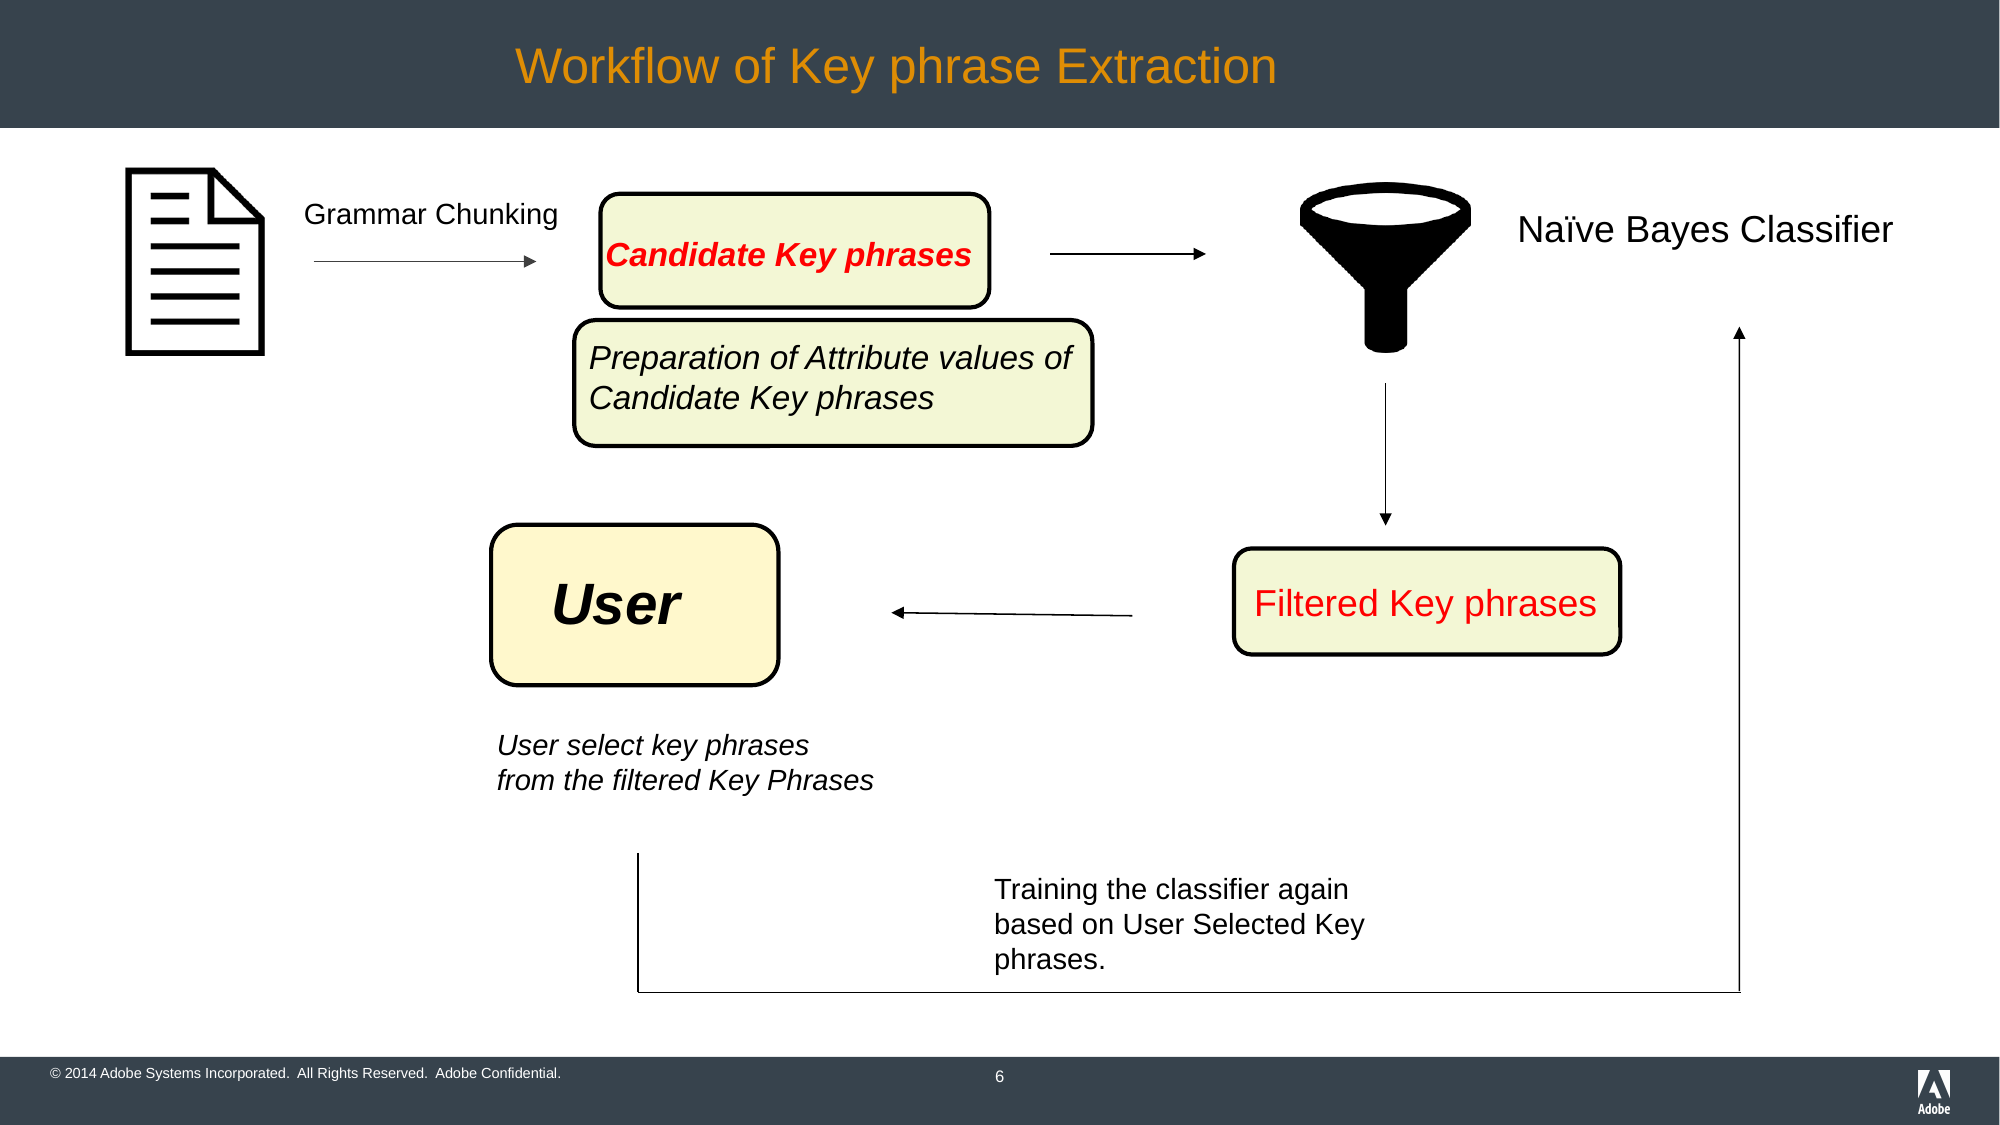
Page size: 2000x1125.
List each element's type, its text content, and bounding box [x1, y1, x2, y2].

picture [99, 166, 290, 357]
text_box Grammar Chunking [293, 187, 591, 238]
text_box [489, 522, 781, 688]
text_box User [536, 558, 740, 644]
text_box [572, 332, 1095, 449]
text_box User select key phrases from the filtered Key Phrases [482, 719, 892, 804]
text_box Filtered Key phrases [1239, 571, 1616, 631]
text_box [576, 317, 1091, 328]
text_box [598, 191, 992, 226]
text_box [598, 281, 992, 310]
slide_number 6 [916, 1062, 1083, 1091]
picture [1918, 1070, 1950, 1114]
text_box [1231, 546, 1623, 657]
text_box Candidate Key phrases [590, 226, 1012, 281]
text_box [891, 612, 1133, 616]
title Workflow of Key phrase Extraction [49, 30, 1950, 98]
text_box Naïve Bayes Classifier [1502, 197, 1975, 257]
text_box Training the classifier again based on User Selected Key phrases. [979, 862, 1433, 983]
text_box Preparation of Attribute values of Candidate Key phrases [574, 328, 1140, 424]
picture [1300, 182, 1471, 353]
